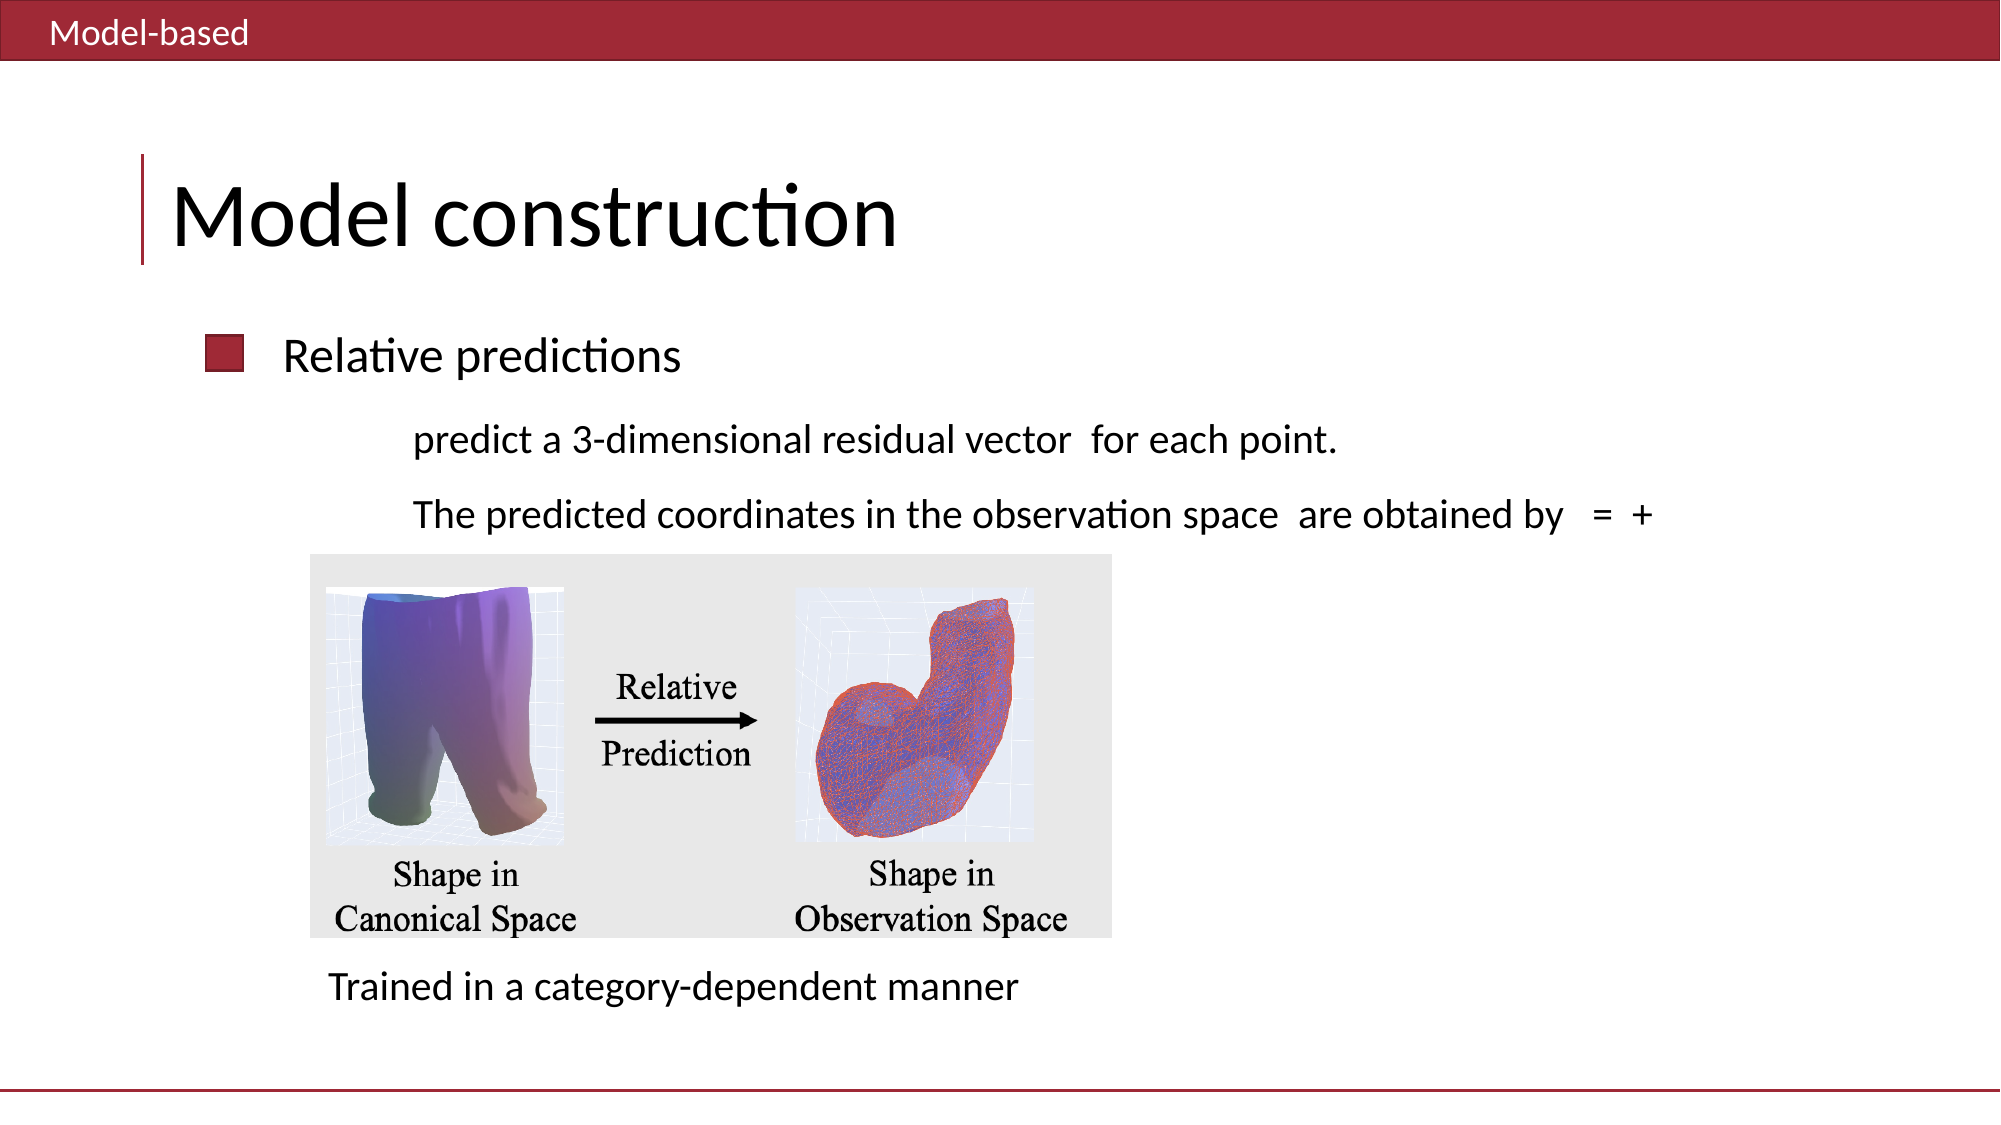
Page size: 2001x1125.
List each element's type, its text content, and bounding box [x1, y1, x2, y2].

text_box Relative predictions [268, 315, 709, 390]
text_box Model-based [0, 0, 2000, 61]
text_box Trained in a category-dependent manner [313, 951, 1044, 1017]
text_box [205, 334, 244, 372]
picture [309, 554, 1112, 938]
title Model construction [155, 122, 1680, 274]
